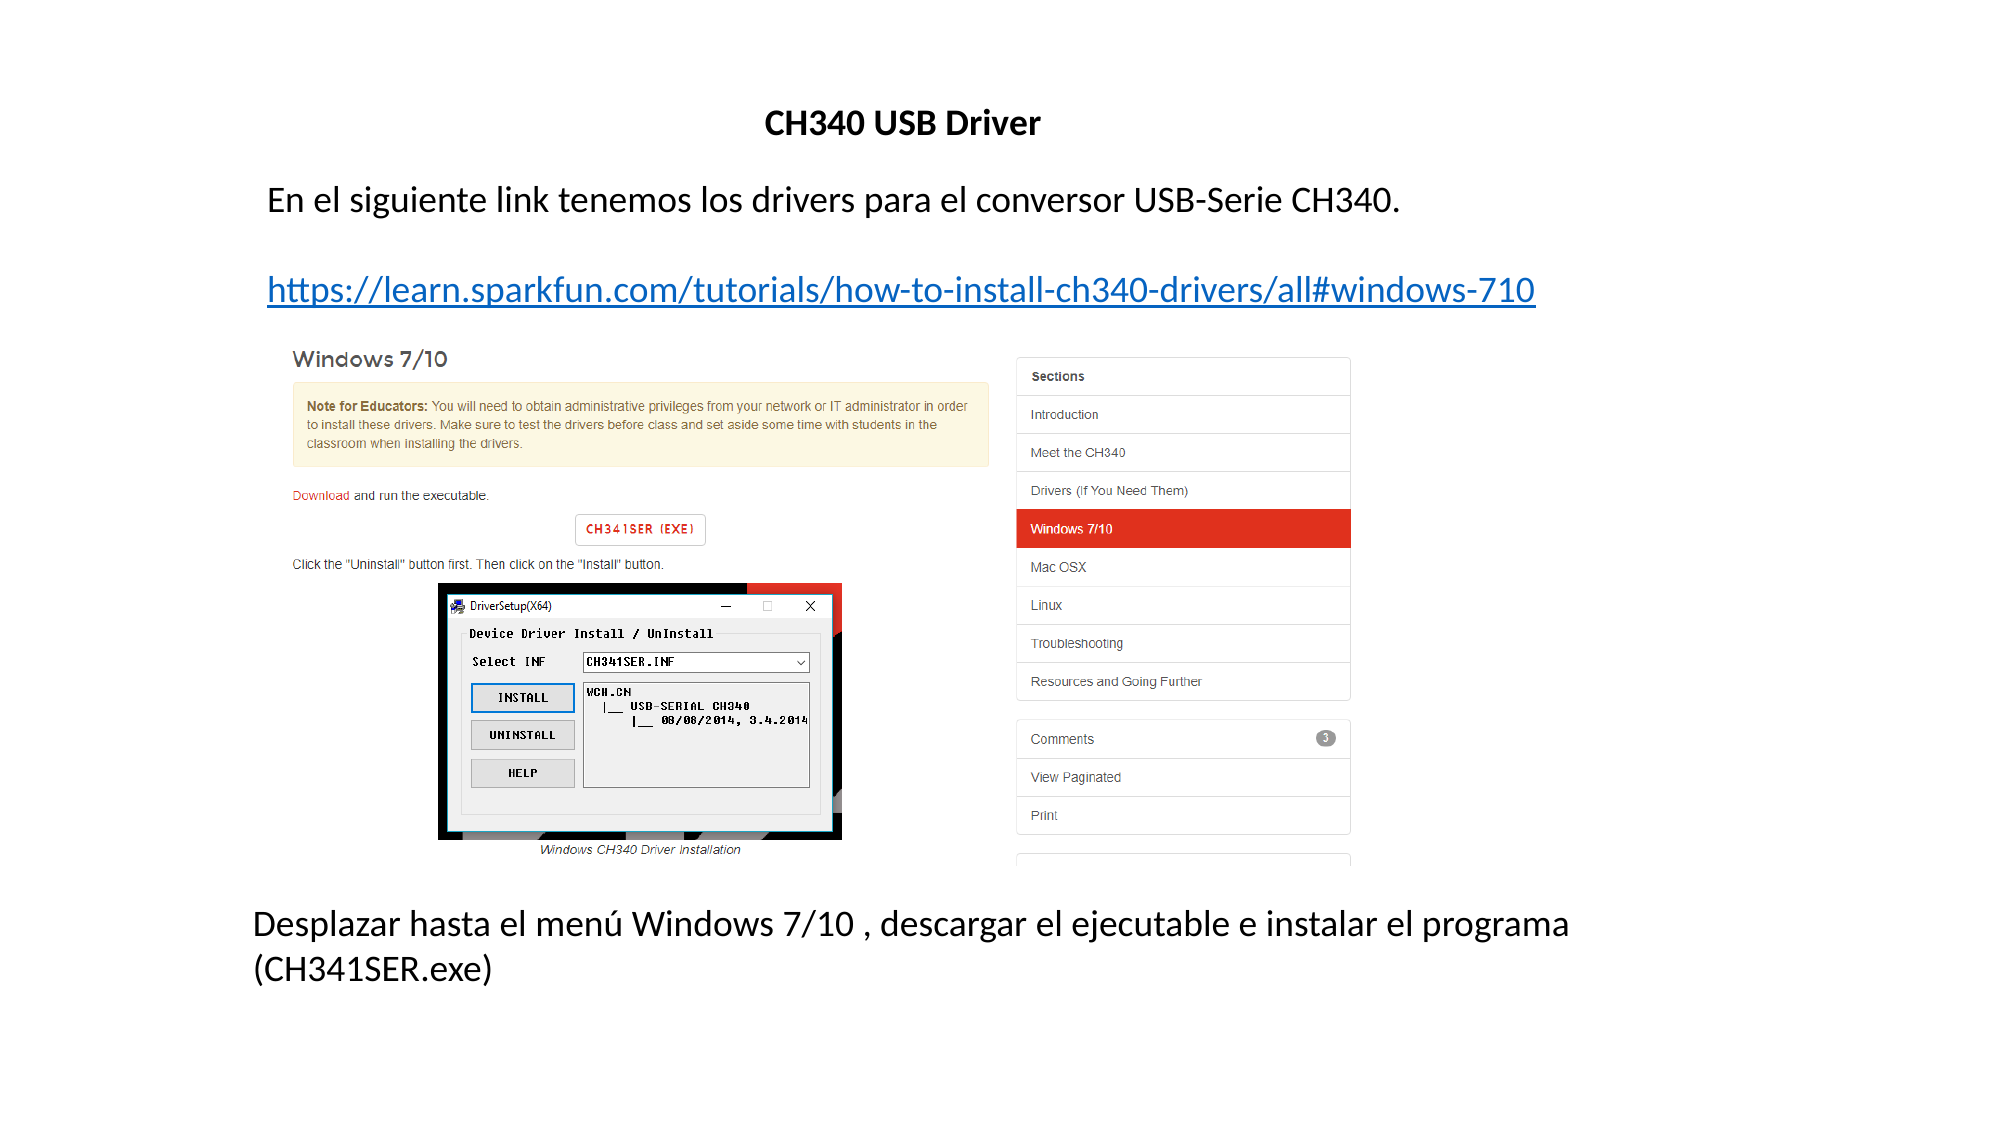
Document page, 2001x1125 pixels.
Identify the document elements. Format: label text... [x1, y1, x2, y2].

text_box Desplazar hasta el menú Windows 7/10 , descargar el ejecutable e instalar el programa (CH341SER.exe) [238, 891, 1783, 1042]
picture [282, 347, 1365, 866]
text_box CH340 USB Driver [749, 90, 1058, 151]
text_box En el siguiente link tenemos los drivers para el conversor USB-Serie CH340. https://learn.sparkfun.com/tutorials/how-to-install-ch340-drivers/all#windows-710 [252, 167, 1797, 318]
